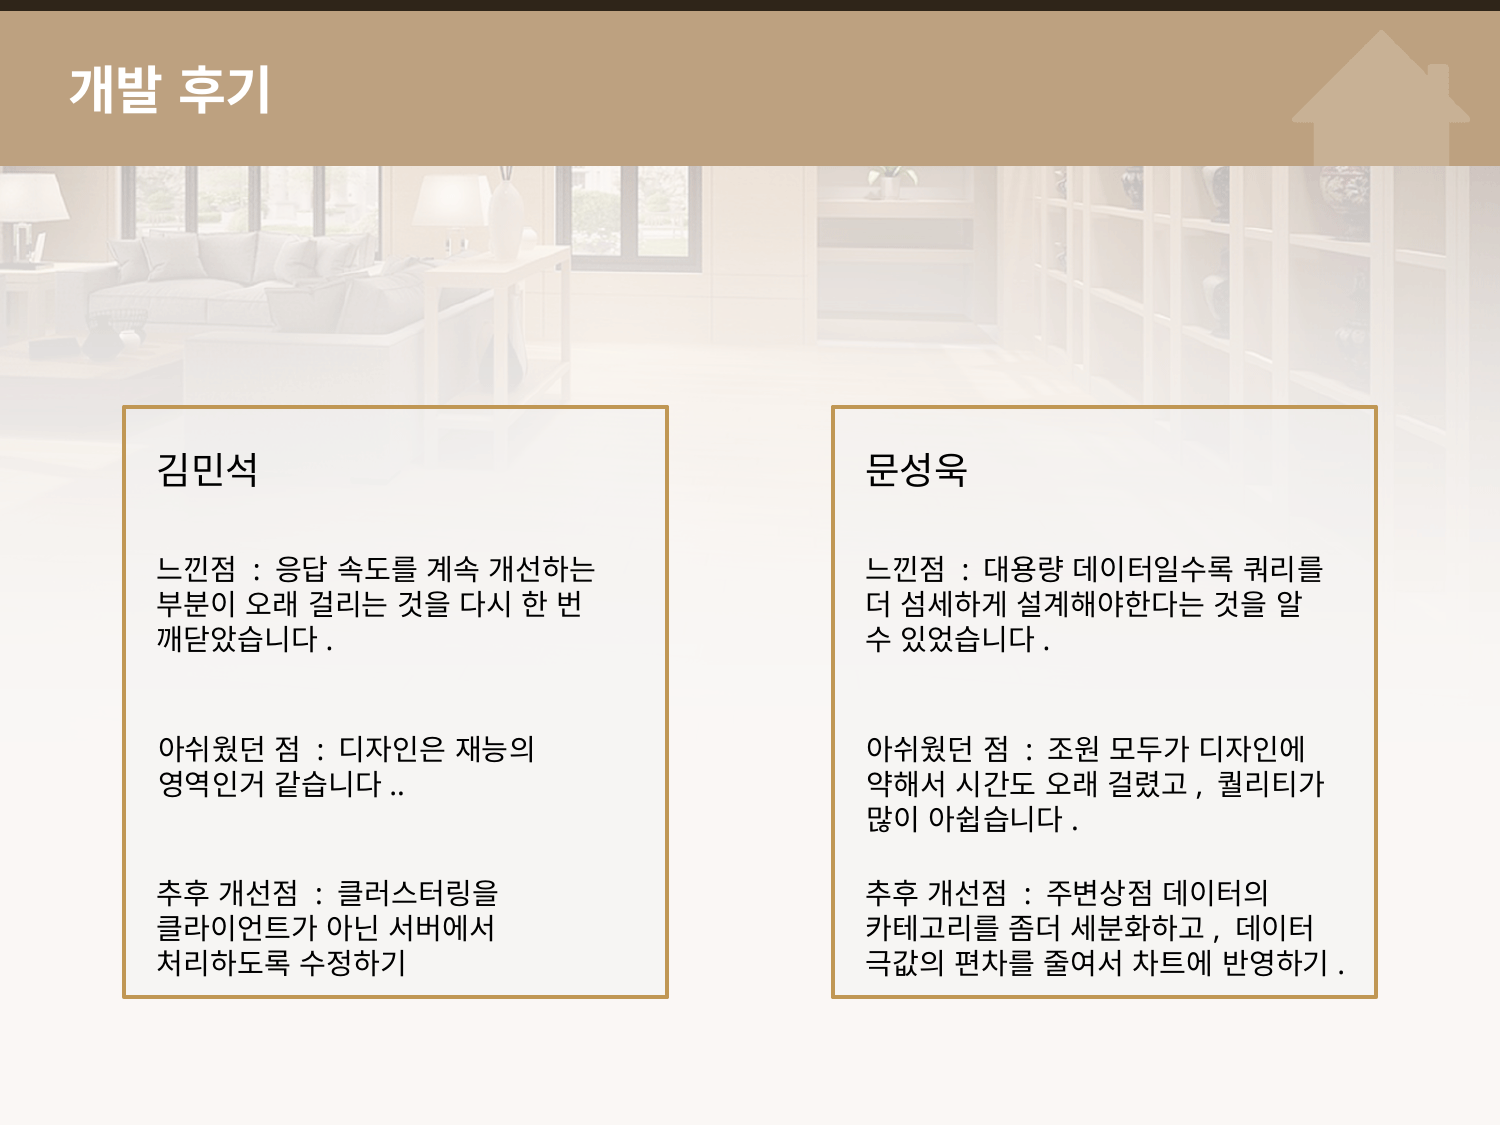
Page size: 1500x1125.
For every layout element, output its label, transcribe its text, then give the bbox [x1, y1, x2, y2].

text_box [123, 325, 831, 998]
picture [0, 0, 1500, 1125]
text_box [832, 326, 1500, 1025]
title 개발 후기 [53, 23, 1110, 155]
